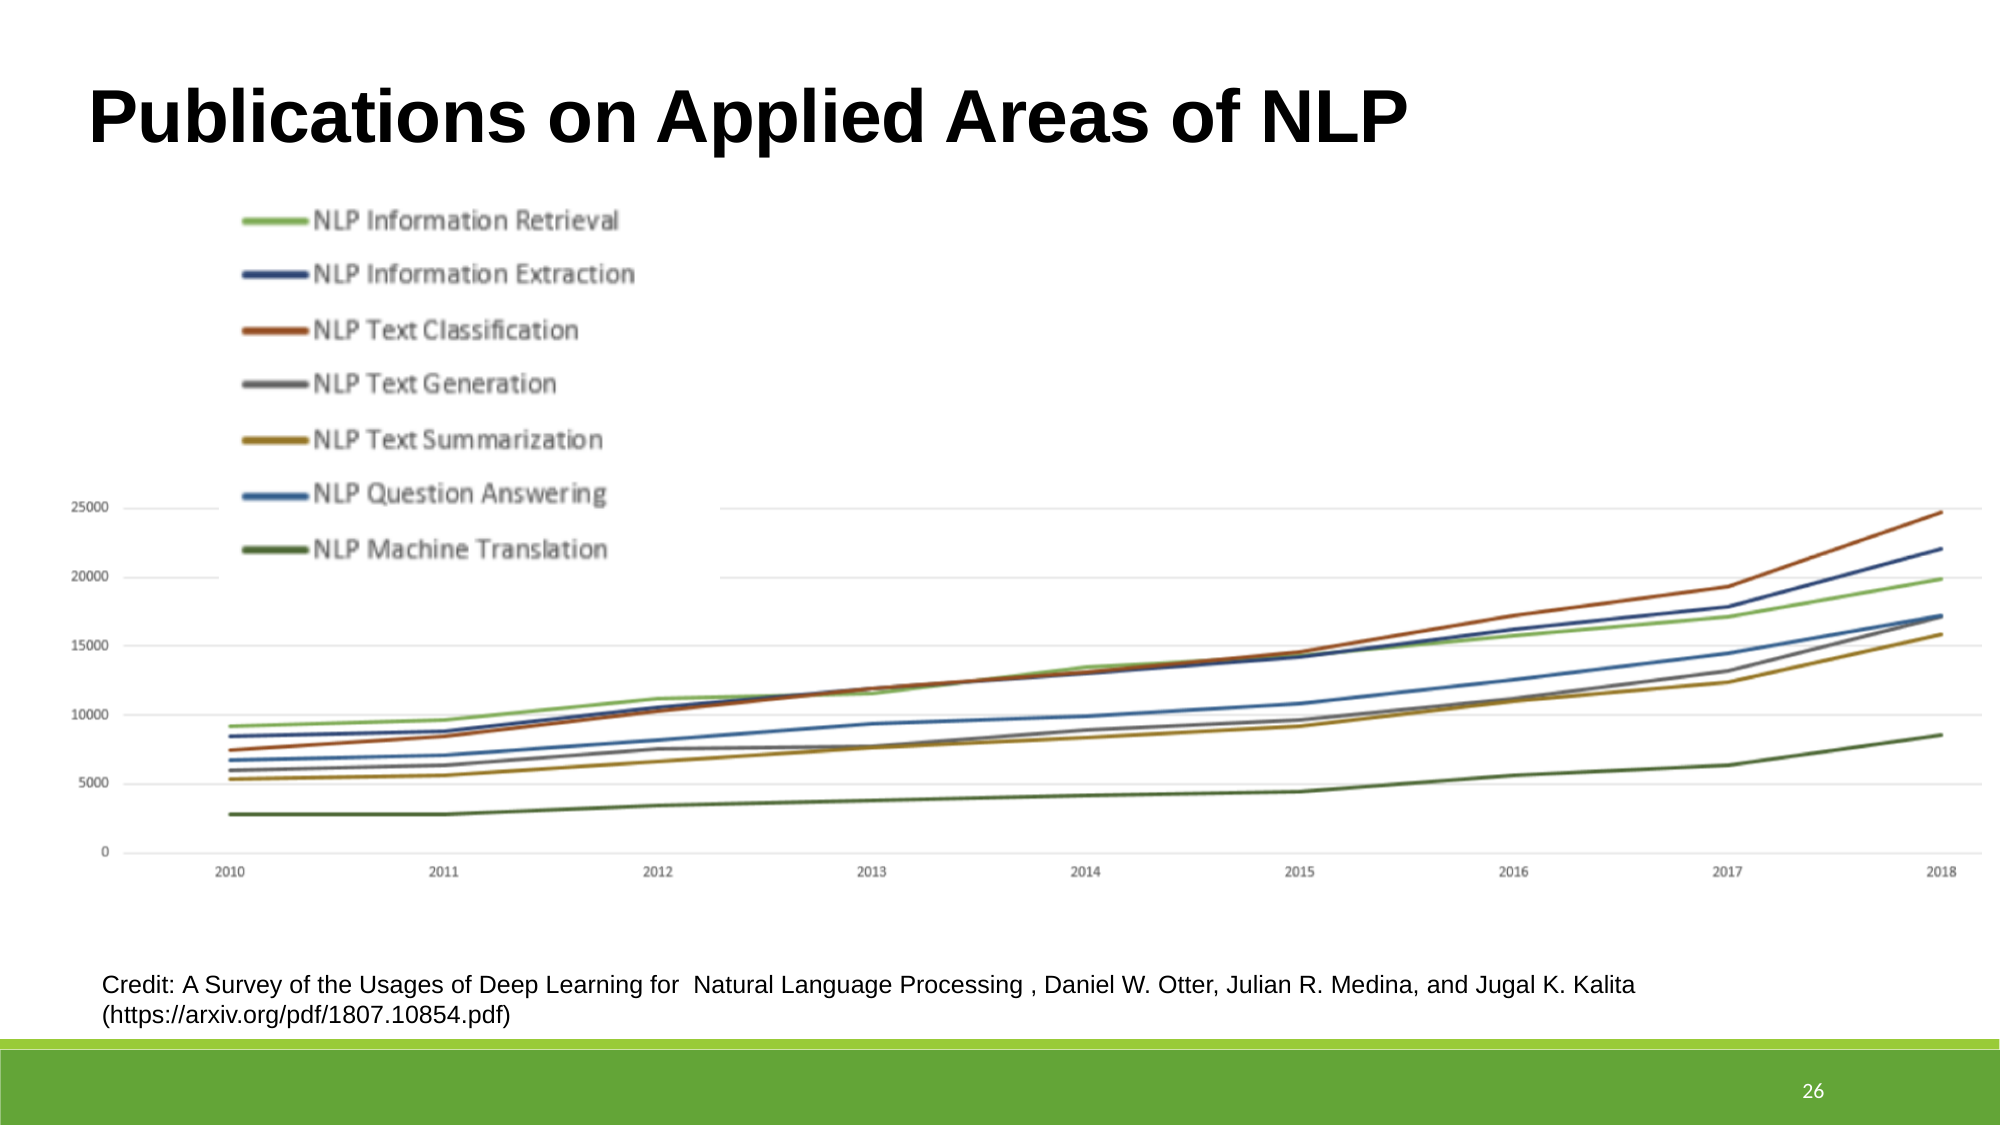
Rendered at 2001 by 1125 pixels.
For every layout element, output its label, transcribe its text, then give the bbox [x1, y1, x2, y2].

text_box Credit: A Survey of the Usages of Deep Learning for Natural Language Processing , Daniel W. Otter, Julian R. Medina, and Jugal K. Kalita (https://arxiv.org/pdf/1807.10854.pdf) [87, 960, 1933, 1036]
picture [37, 177, 1983, 908]
text_box Publications on Applied Areas of NLP [87, 67, 1933, 158]
slide_number 26 [1624, 1059, 1840, 1120]
